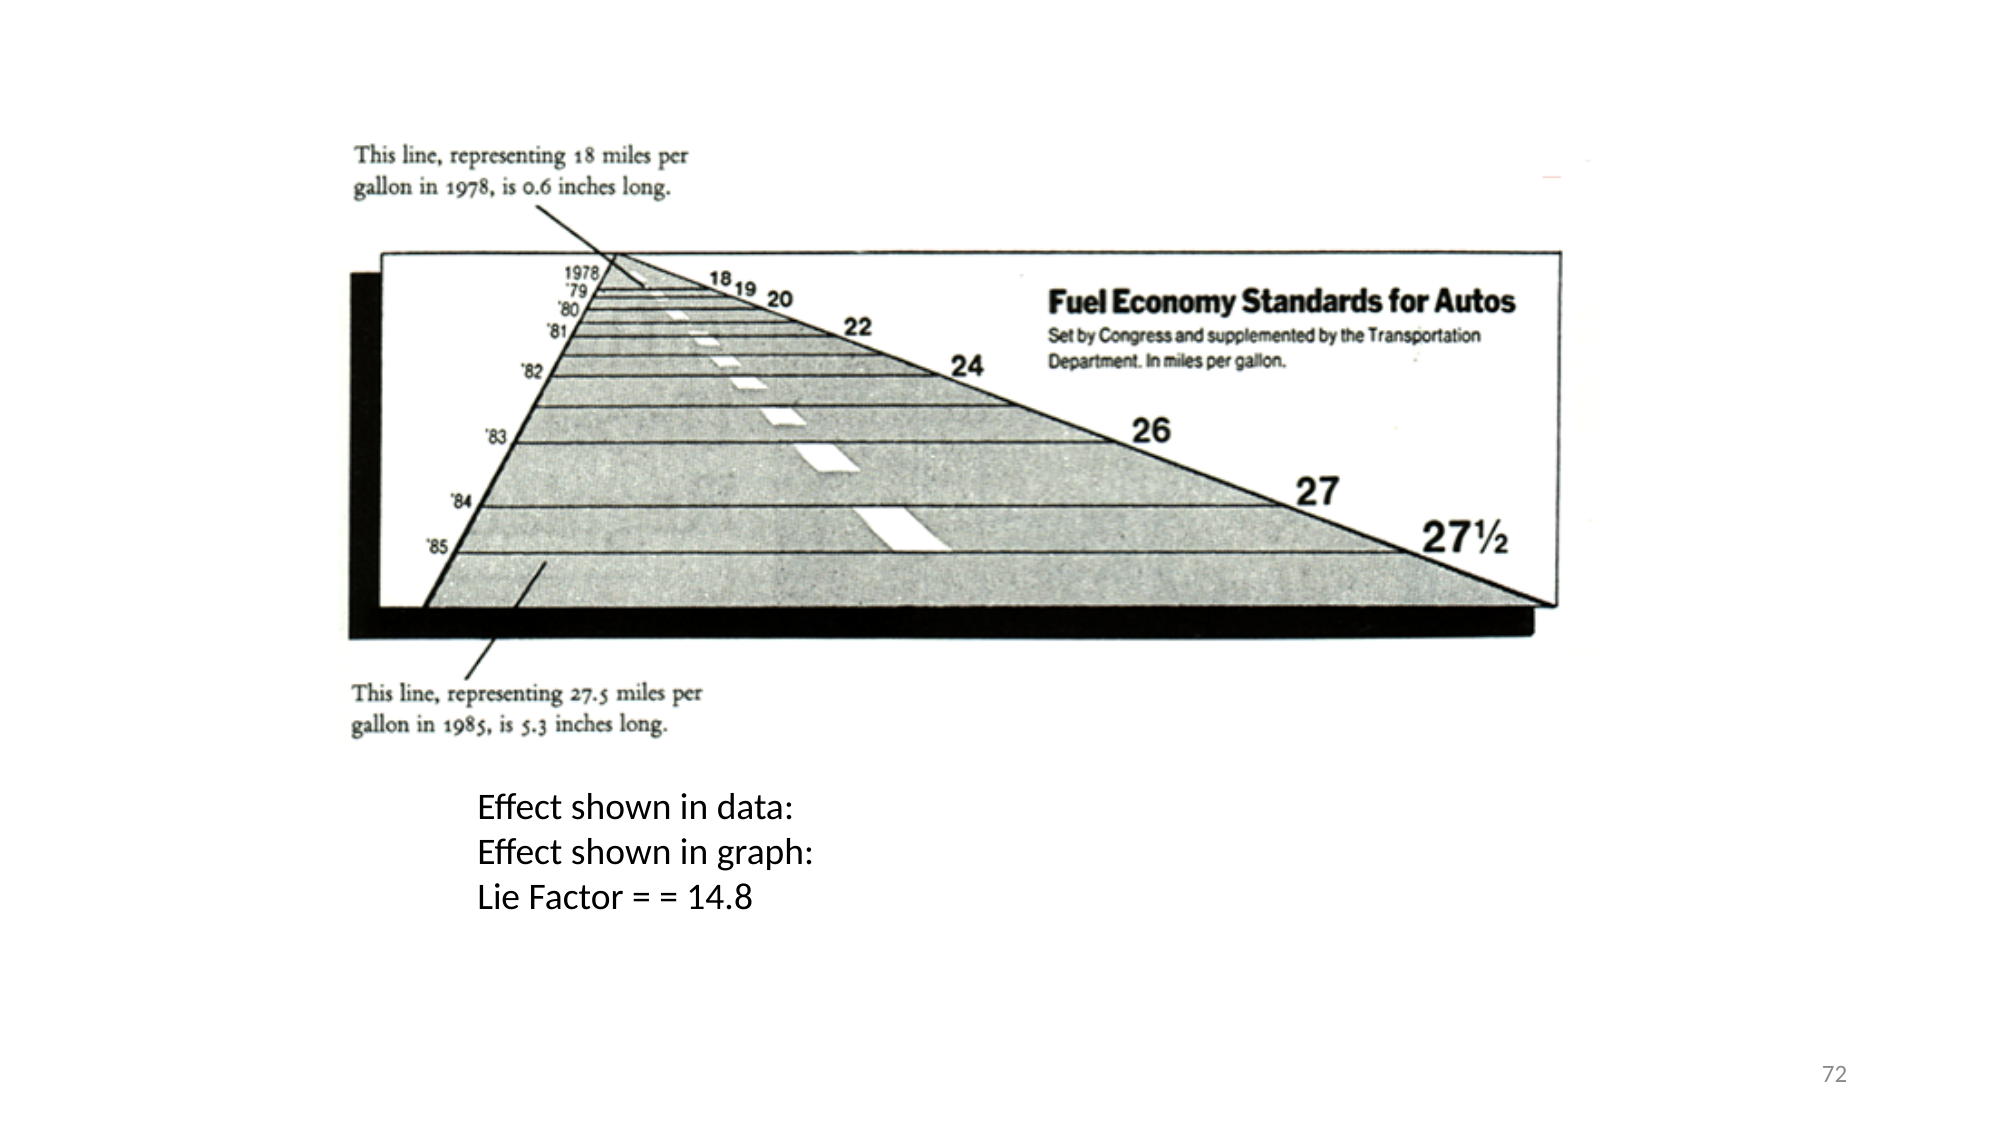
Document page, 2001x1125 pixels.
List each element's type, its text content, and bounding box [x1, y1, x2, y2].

slide_number 72 [1412, 1042, 1863, 1103]
picture [312, 124, 1621, 750]
